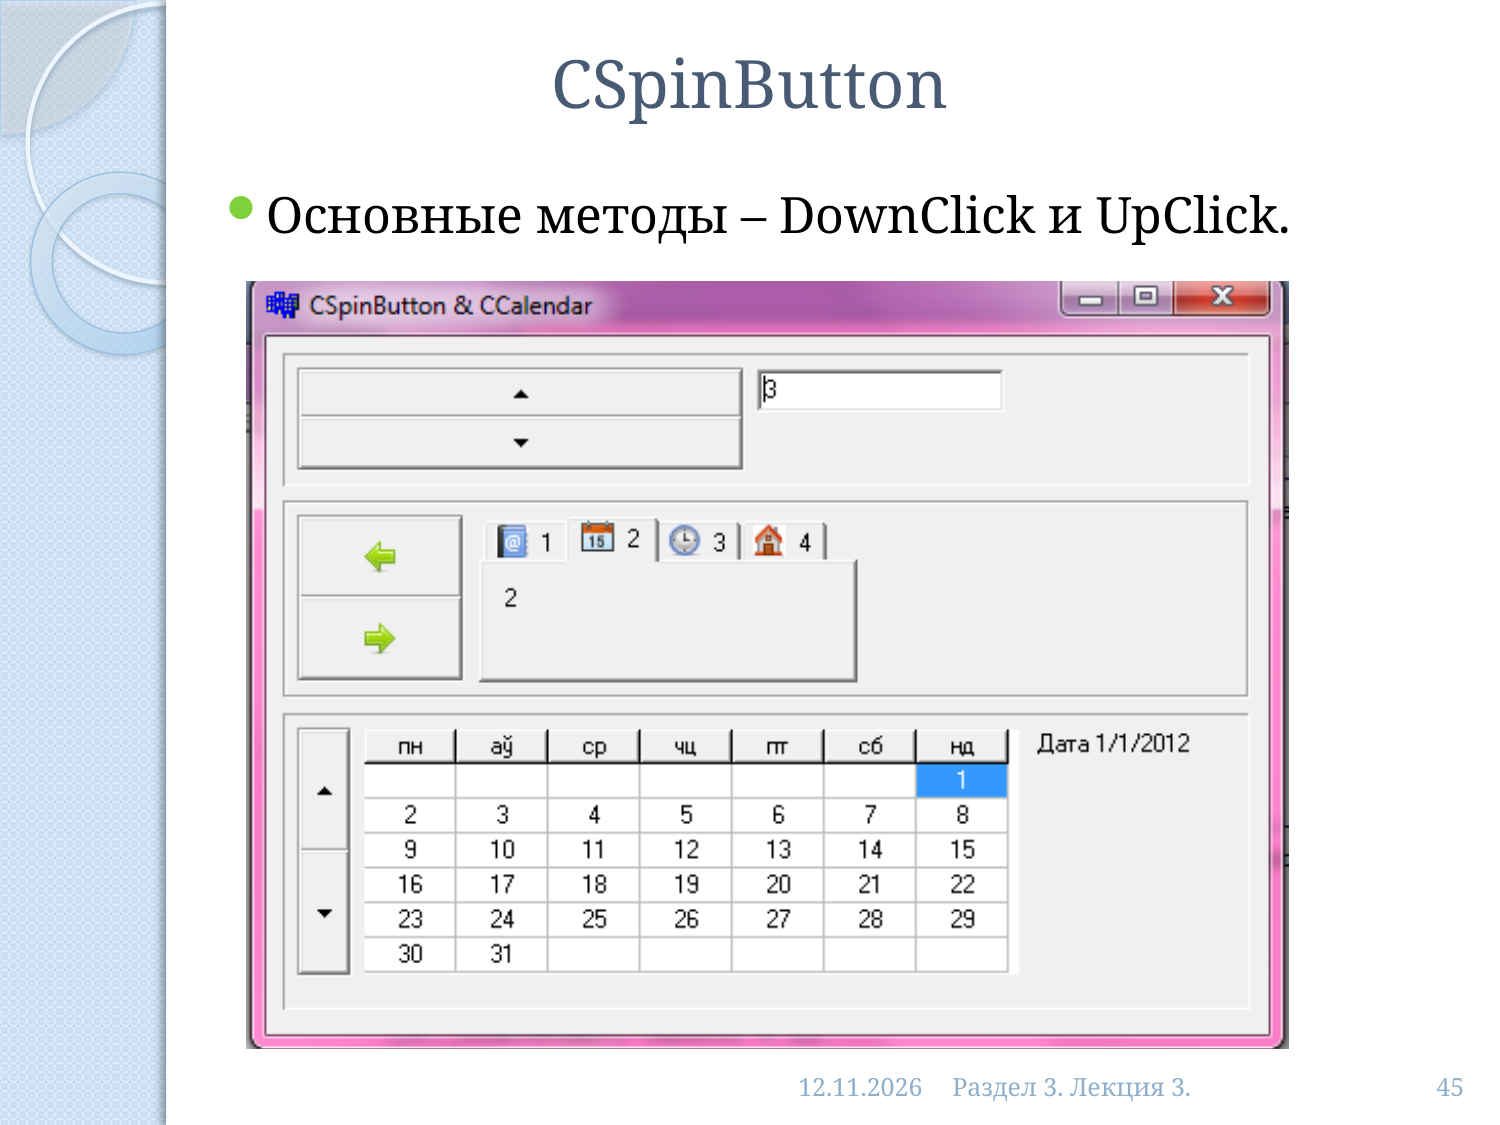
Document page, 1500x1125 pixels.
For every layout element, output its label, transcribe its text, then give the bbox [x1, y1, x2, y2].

slide_number 45 [1413, 1034, 1488, 1113]
text_box CSpinButton [316, 11, 1184, 153]
picture [245, 280, 1290, 1049]
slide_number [587, 1058, 938, 1113]
footer Раздел 3. Лекция 3. [938, 1034, 1413, 1113]
list Основные методы – DownClick и UpClick. [152, 175, 1407, 1055]
